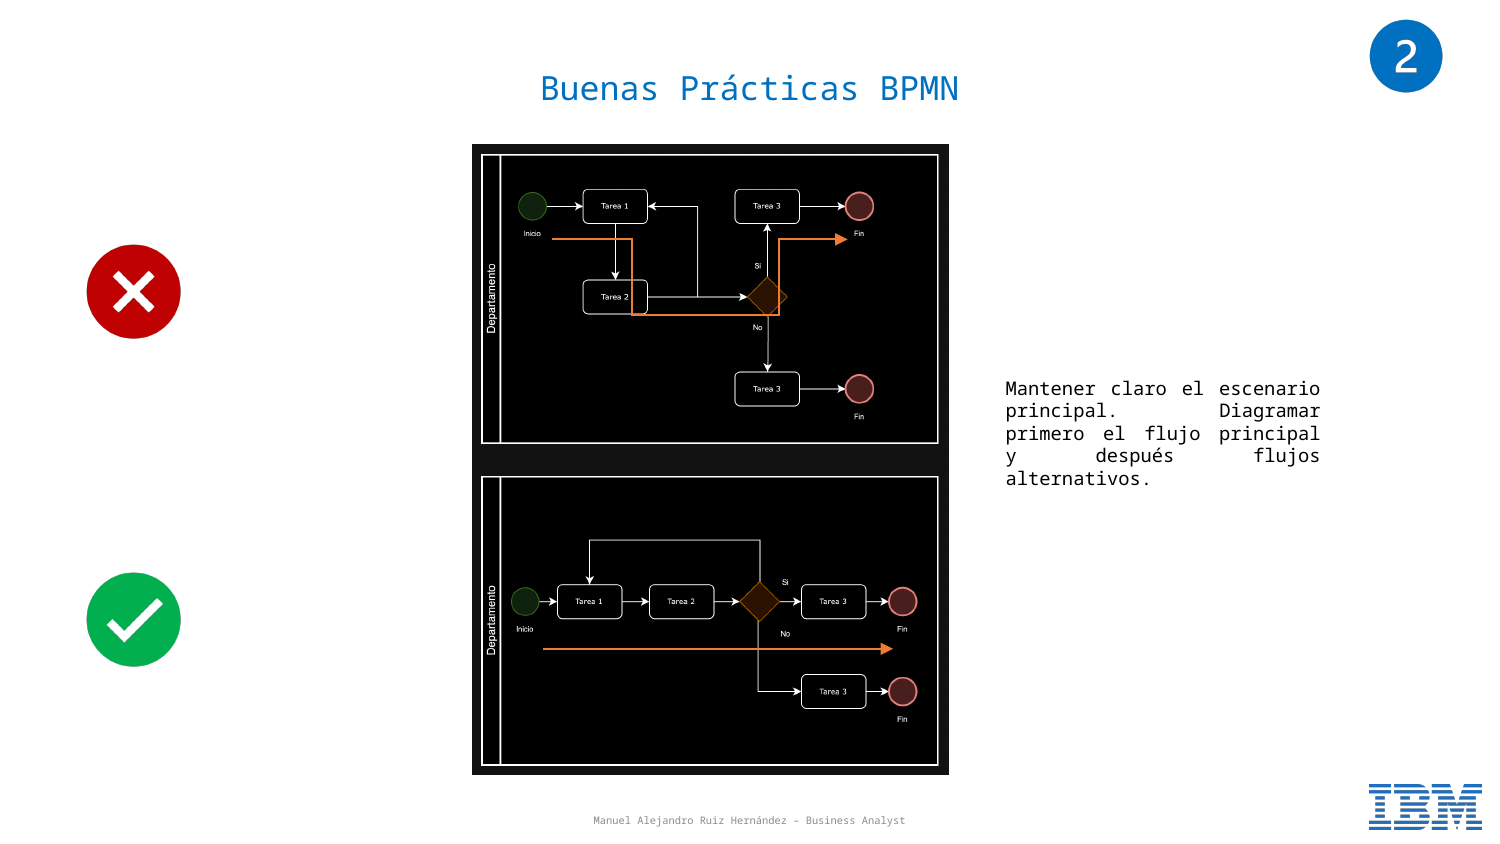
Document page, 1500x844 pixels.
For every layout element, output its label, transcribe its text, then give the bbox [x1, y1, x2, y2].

footer Manuel Alejandro Ruiz Hernández – Business Analyst [496, 797, 1004, 843]
picture [1369, 784, 1482, 830]
picture [1360, 10, 1452, 102]
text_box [74, 144, 949, 775]
text_box Mantener claro el escenario principal. Diagramar primero el flujo principal y después flujos alternativos. [990, 368, 1335, 497]
text_box Buenas Prácticas BPMN [271, 60, 1228, 115]
